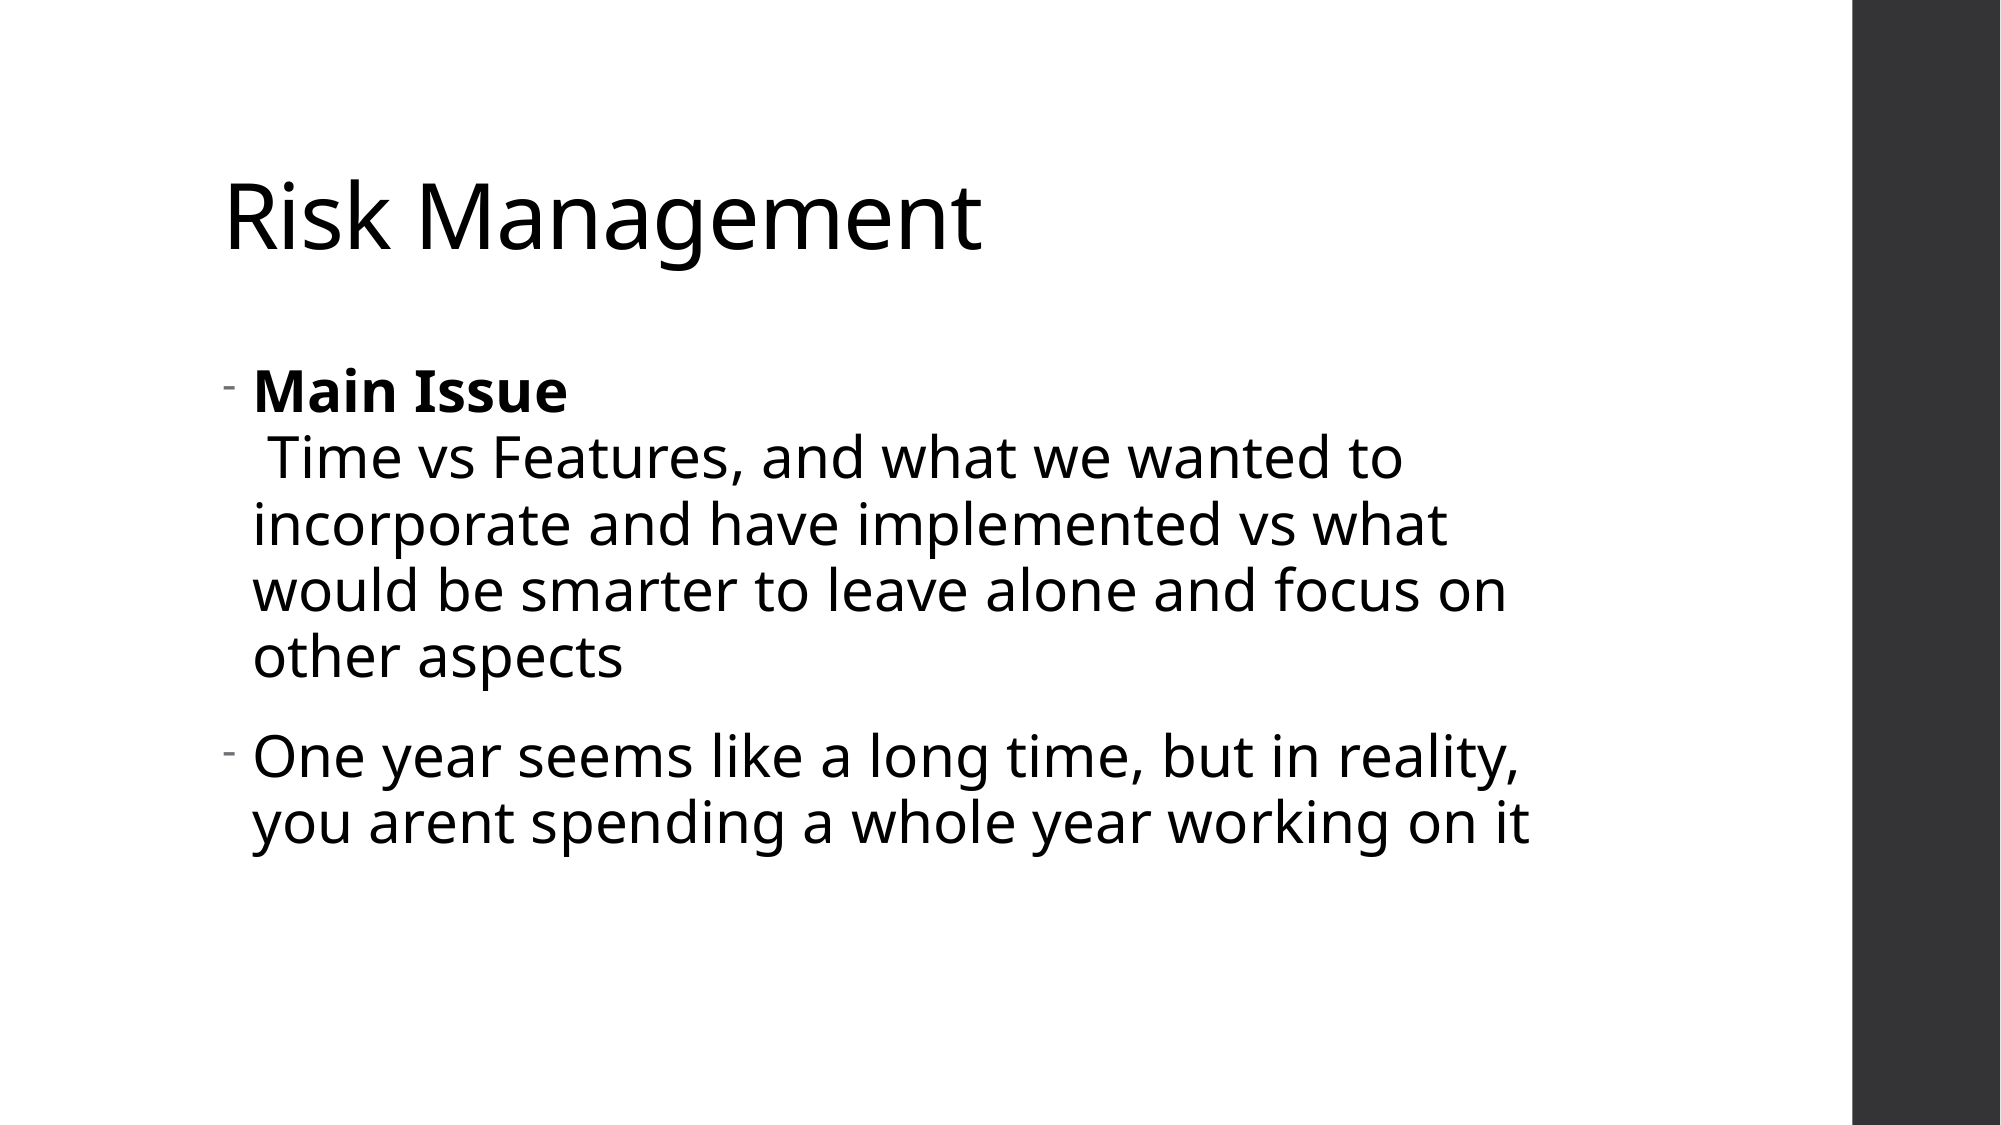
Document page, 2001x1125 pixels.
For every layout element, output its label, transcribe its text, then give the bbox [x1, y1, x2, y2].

title Risk Management [206, 60, 1797, 278]
list Main Issue Time vs Features, and what we wanted to incorporate and have implemented vs what would be smarter to leave alone and focus on other aspects One year seems like a long time, but in reality, you arent spending a whole year working on it [206, 351, 1617, 1066]
